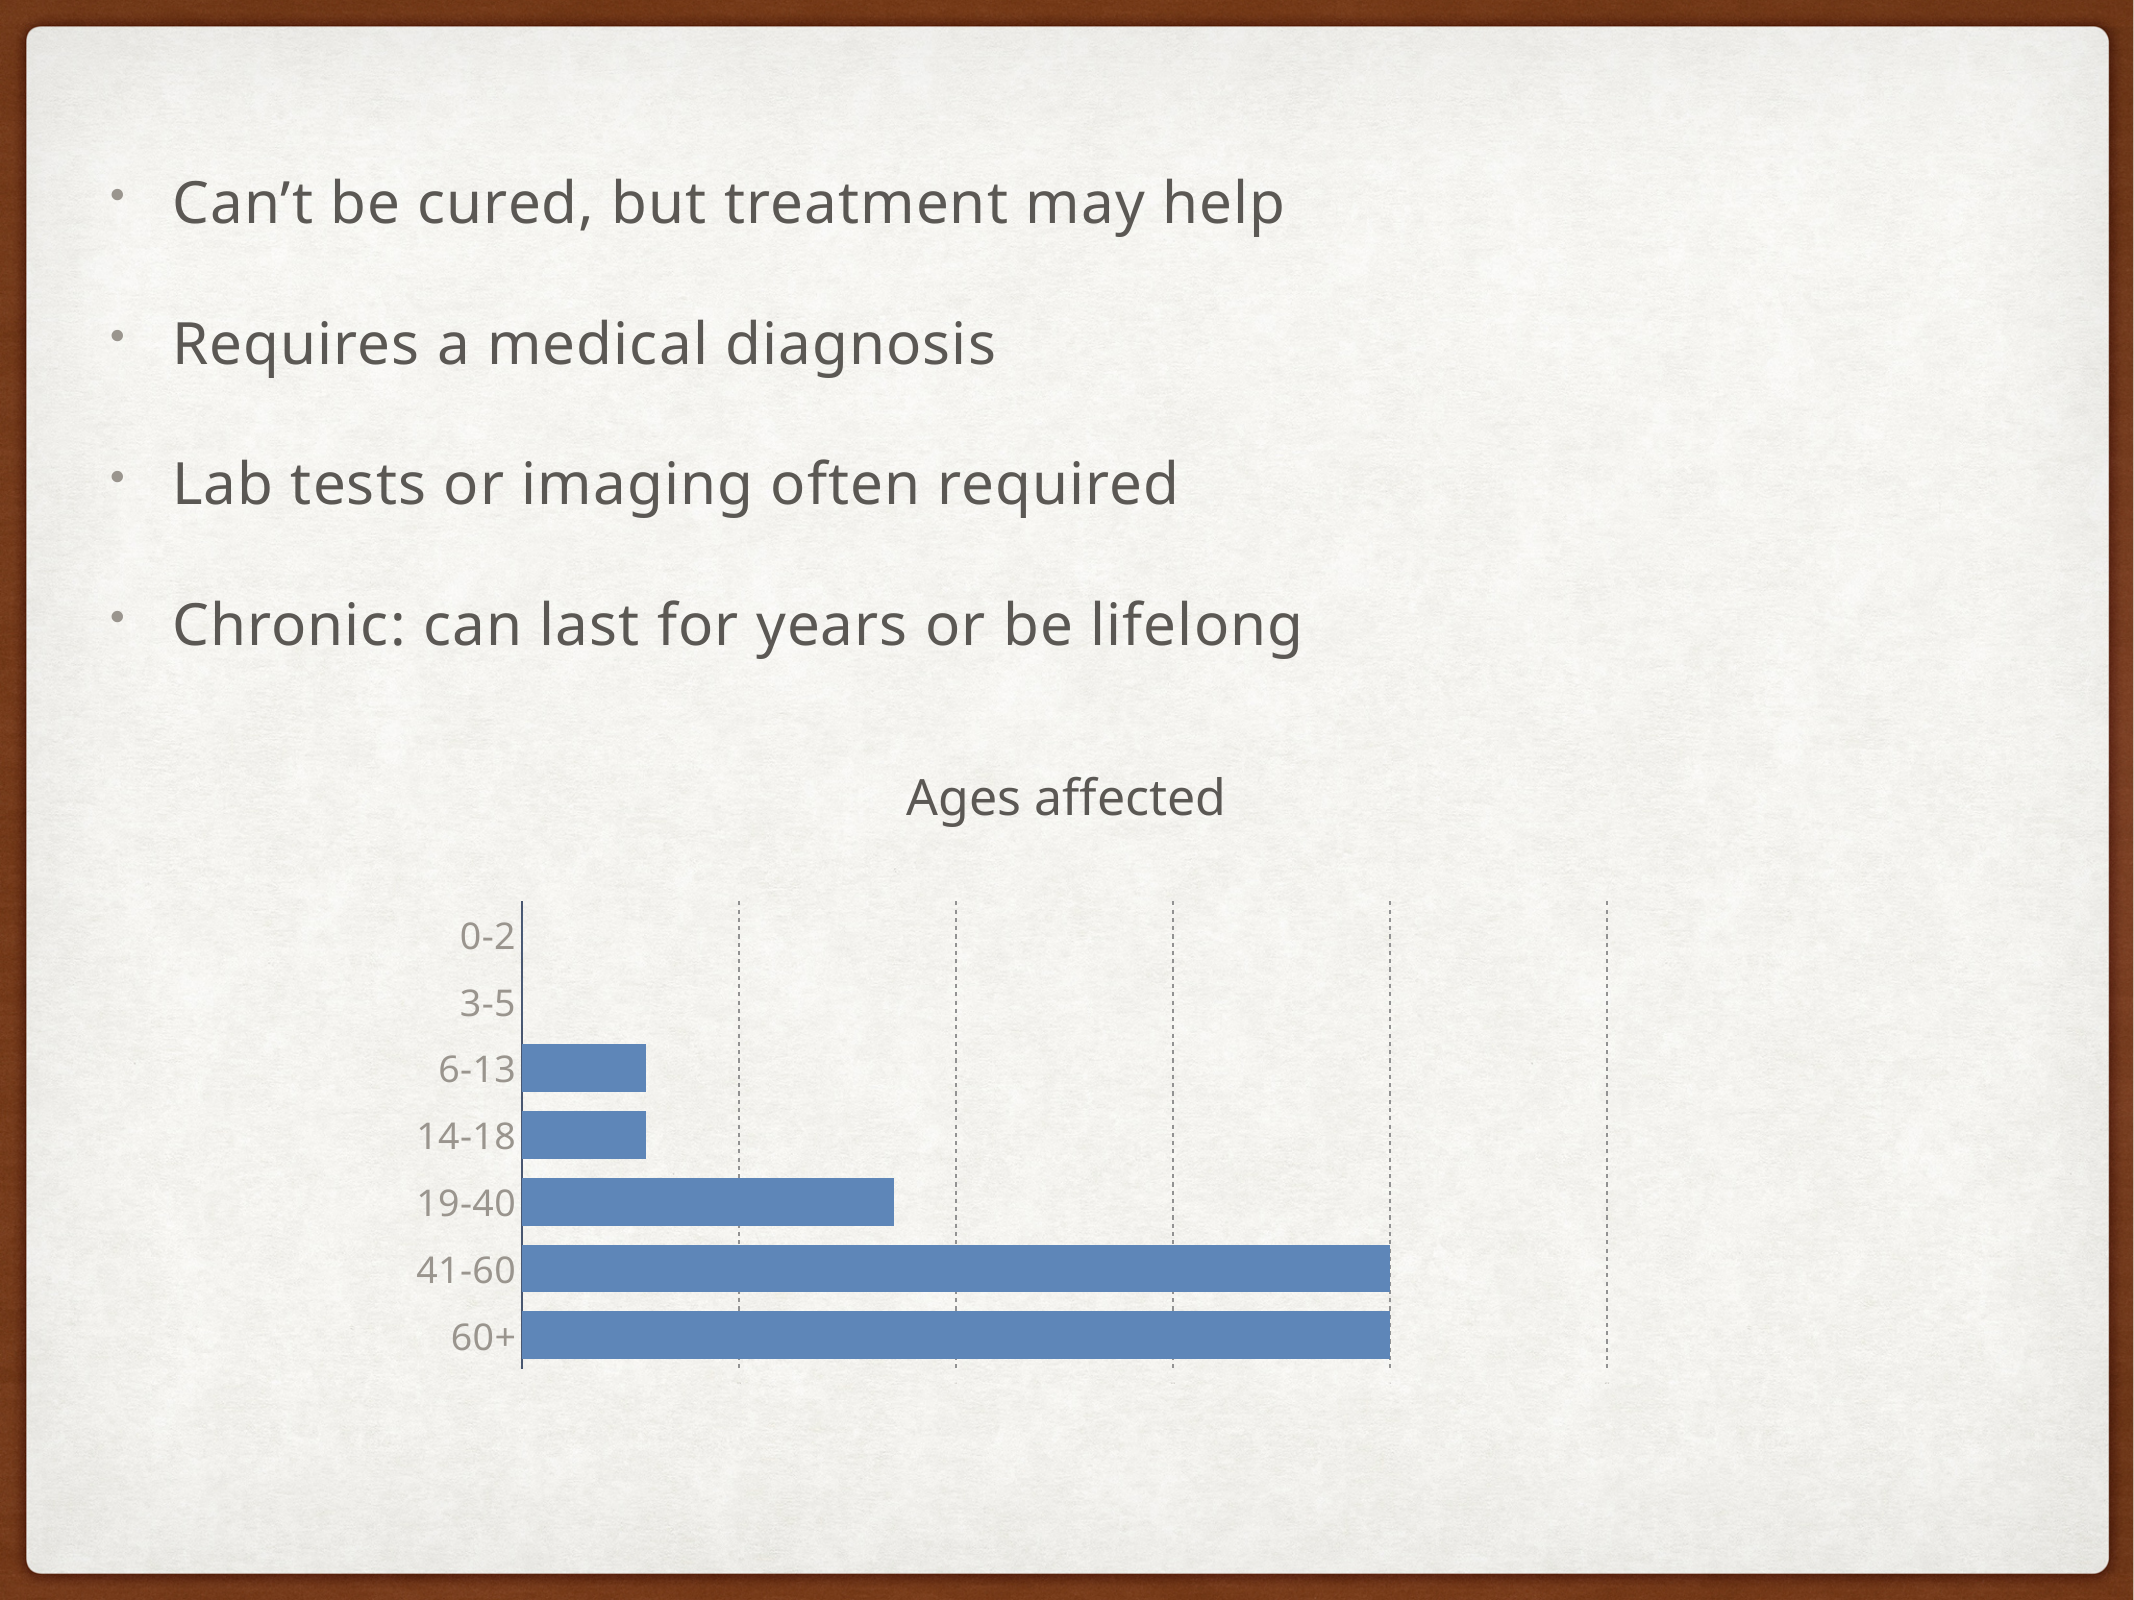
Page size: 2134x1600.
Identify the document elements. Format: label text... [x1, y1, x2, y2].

list Can’t be cured, but treatment may help Requires a medical diagnosis Lab tests or imaging often required Chronic: can last for years or be lifelong [101, 72, 2033, 751]
chart [383, 898, 1614, 1386]
picture [0, 0, 2134, 1600]
text_box Ages affected [898, 757, 1235, 834]
